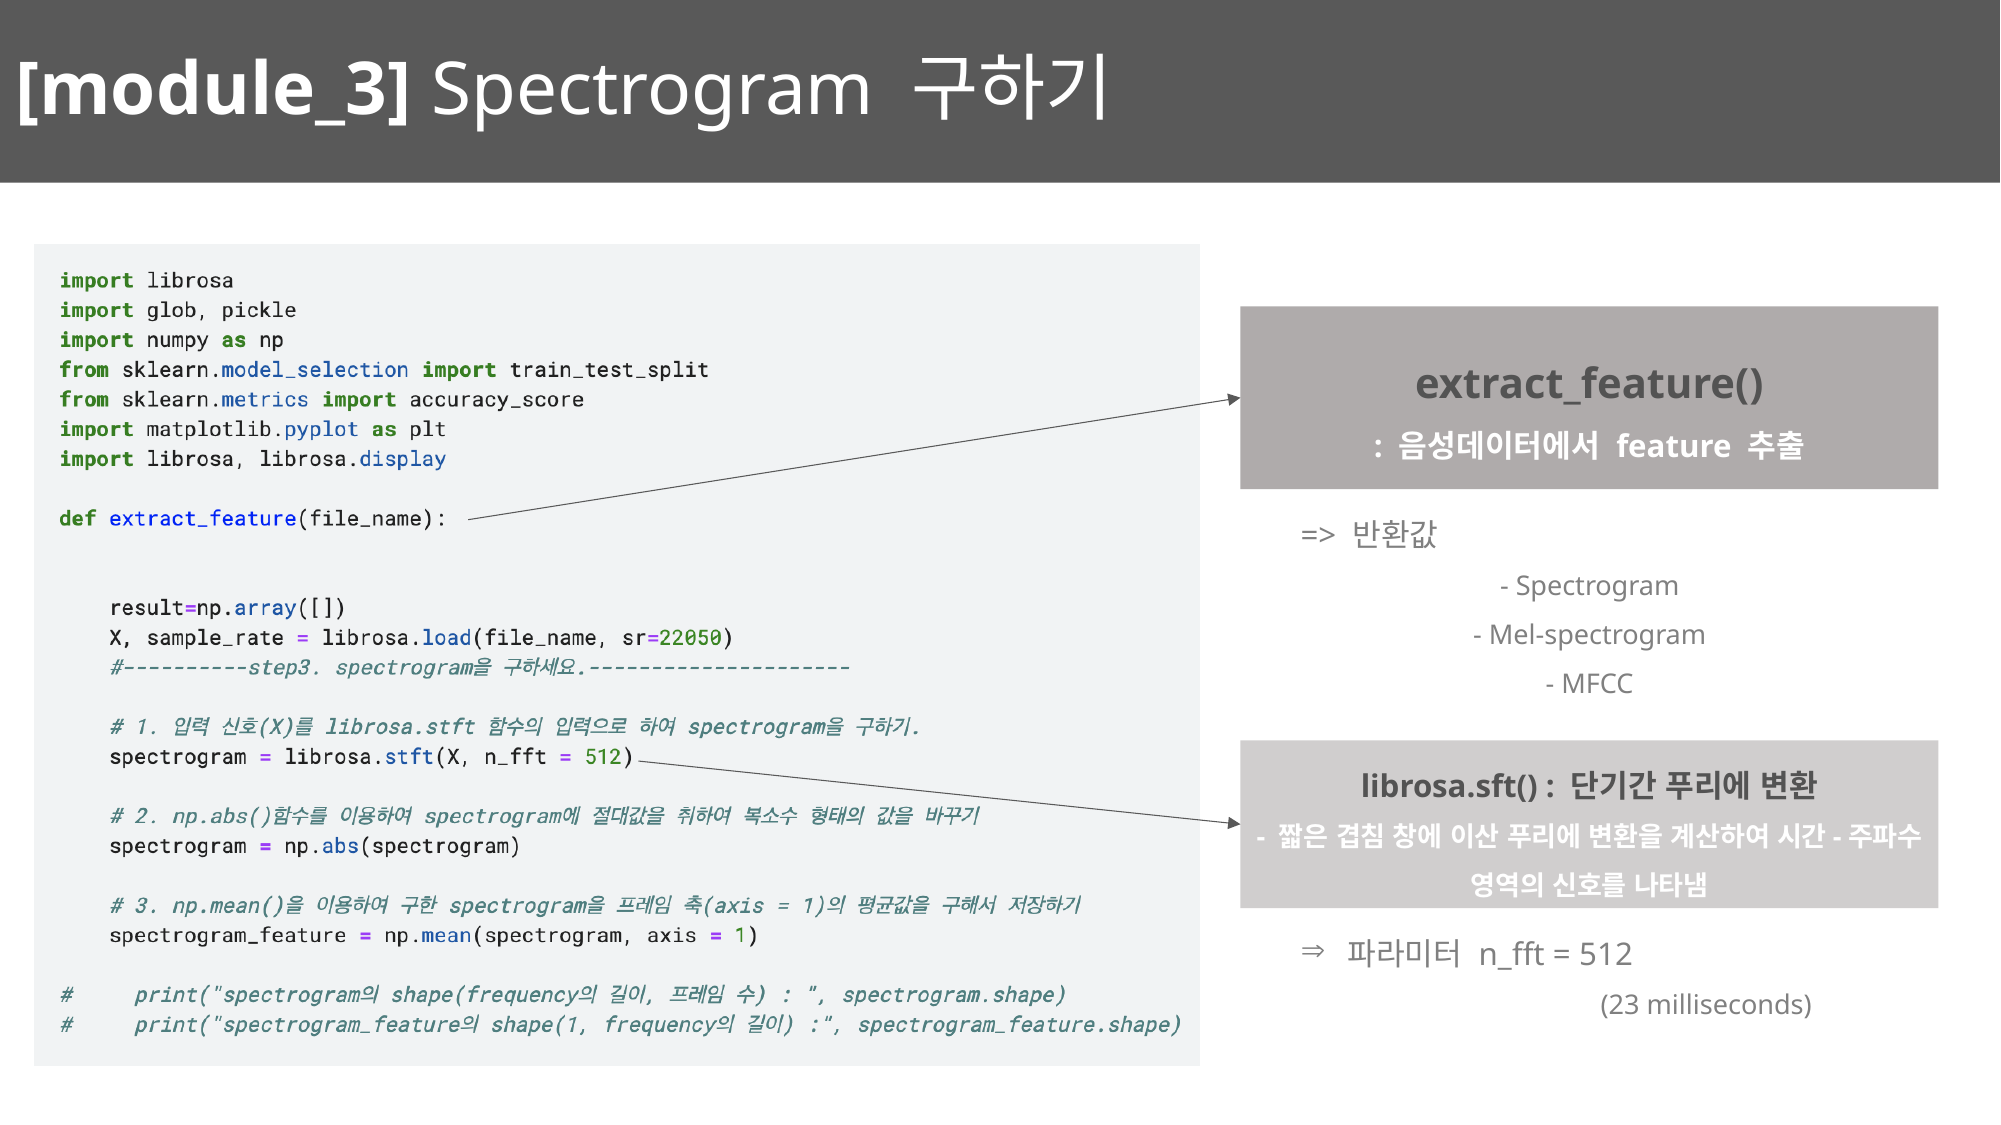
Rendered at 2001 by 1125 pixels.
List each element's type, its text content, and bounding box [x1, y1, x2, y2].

text_box [module_3] Spectrogram 구하기 [0, 0, 2000, 183]
text_box => 반환값 - Spectrogram - Mel-spectrogram - MFCC [1285, 489, 1894, 707]
text_box 파라미터 n_fft = 512 (23 milliseconds) [1285, 908, 1894, 1028]
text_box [638, 761, 1241, 825]
text_box extract_feature() : 음성데이터에서 feature 추출 [1239, 305, 1939, 490]
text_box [468, 397, 1241, 520]
text_box librosa.sft() : 단기간 푸리에 변환 - 짧은 겹침 창에 이산 푸리에 변환을 계산하여 시간-주파수 영역의 신호를 나타냄 [1239, 739, 1939, 909]
picture [34, 244, 1200, 1067]
